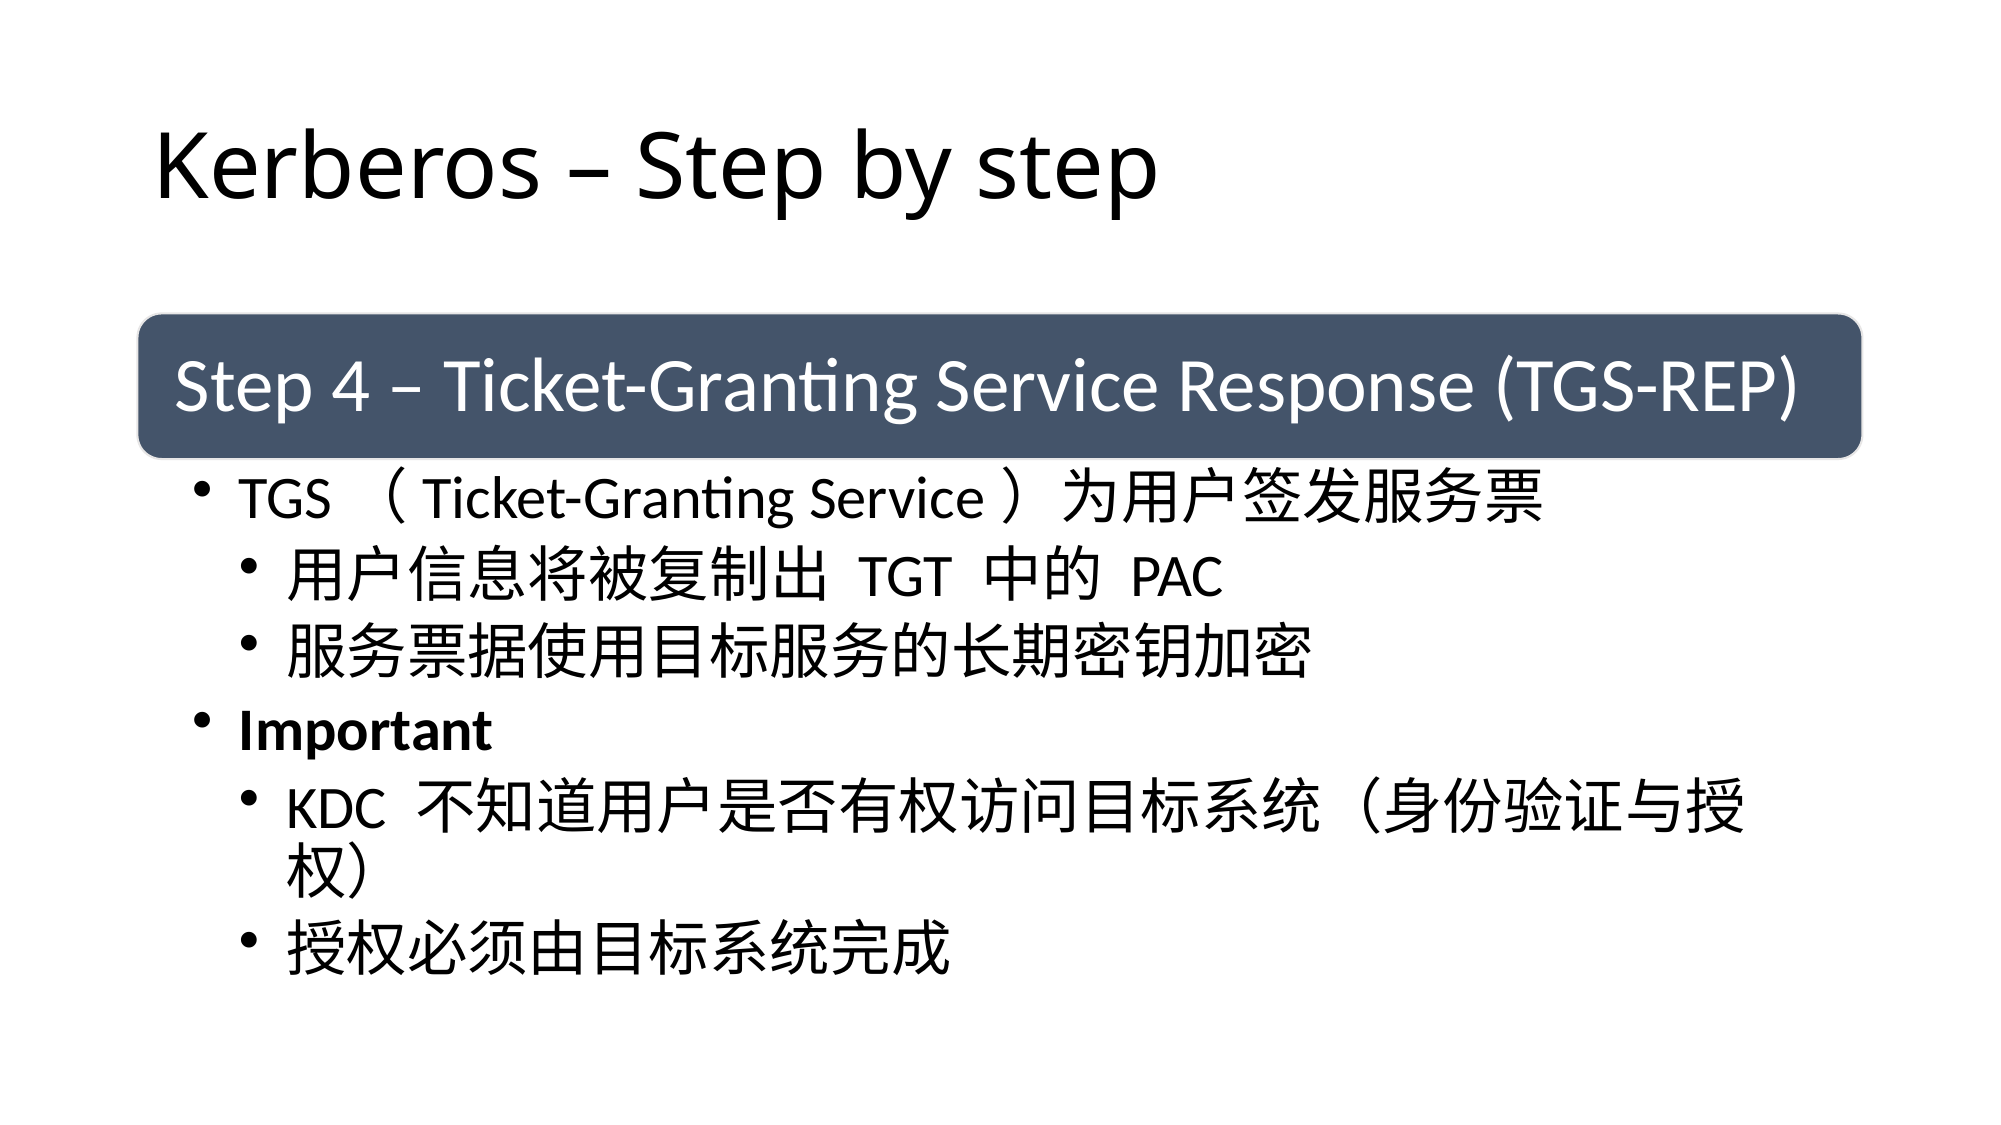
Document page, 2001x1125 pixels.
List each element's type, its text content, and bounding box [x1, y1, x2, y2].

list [137, 299, 1863, 1014]
title Kerberos – Step by step [137, 59, 1863, 278]
